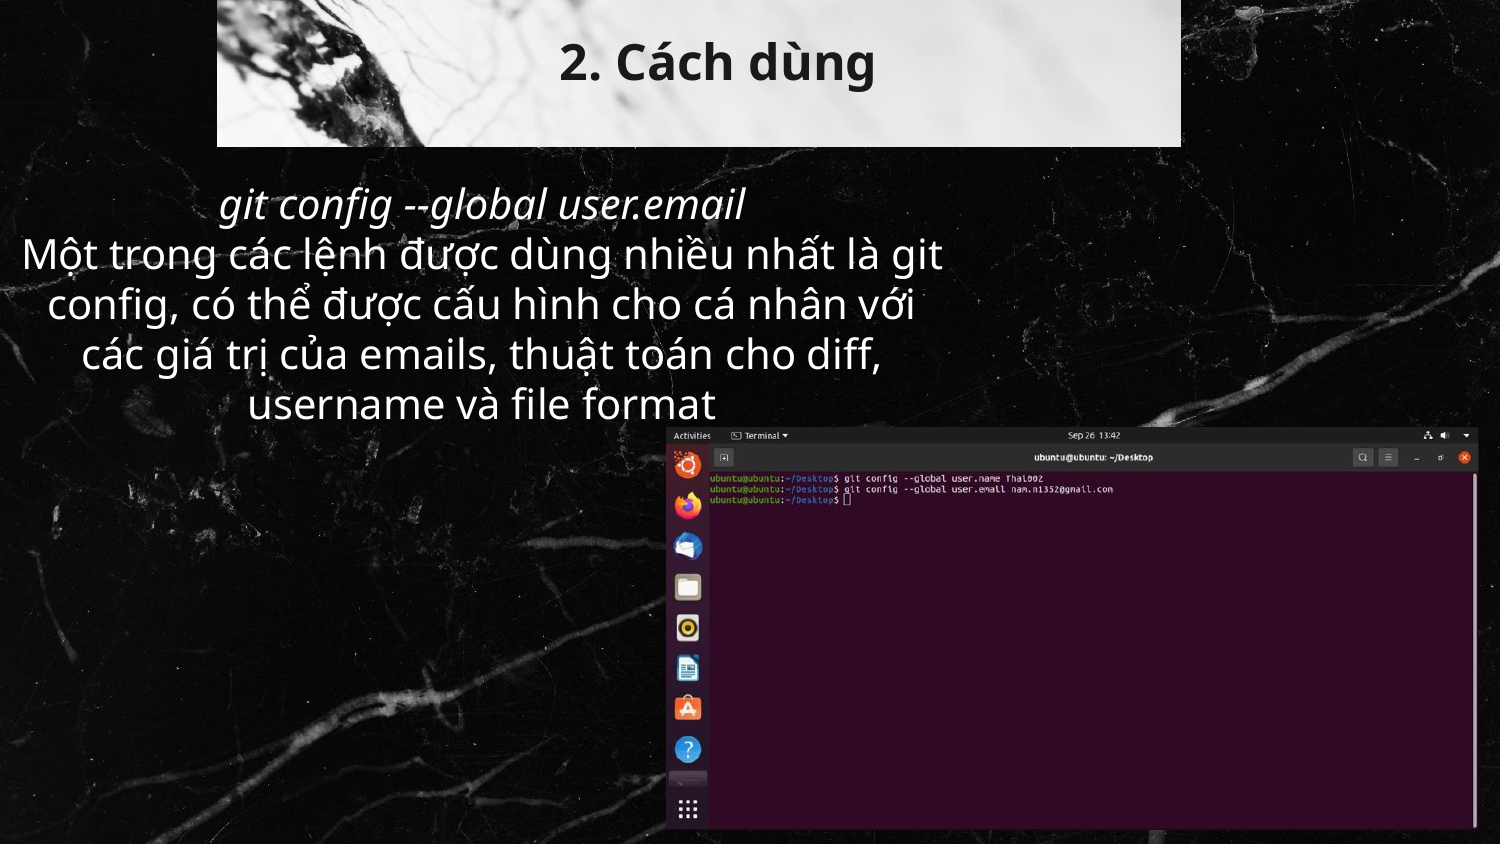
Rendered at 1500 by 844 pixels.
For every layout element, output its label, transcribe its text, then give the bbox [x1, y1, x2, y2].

title git config --global user.email Một trong các lệnh được dùng nhiều nhất là git config, có thể được cấu hình cho cá nhân với các giá trị của emails, thuật toán cho diff, username và file format [0, 120, 965, 485]
picture [0, 0, 1500, 844]
